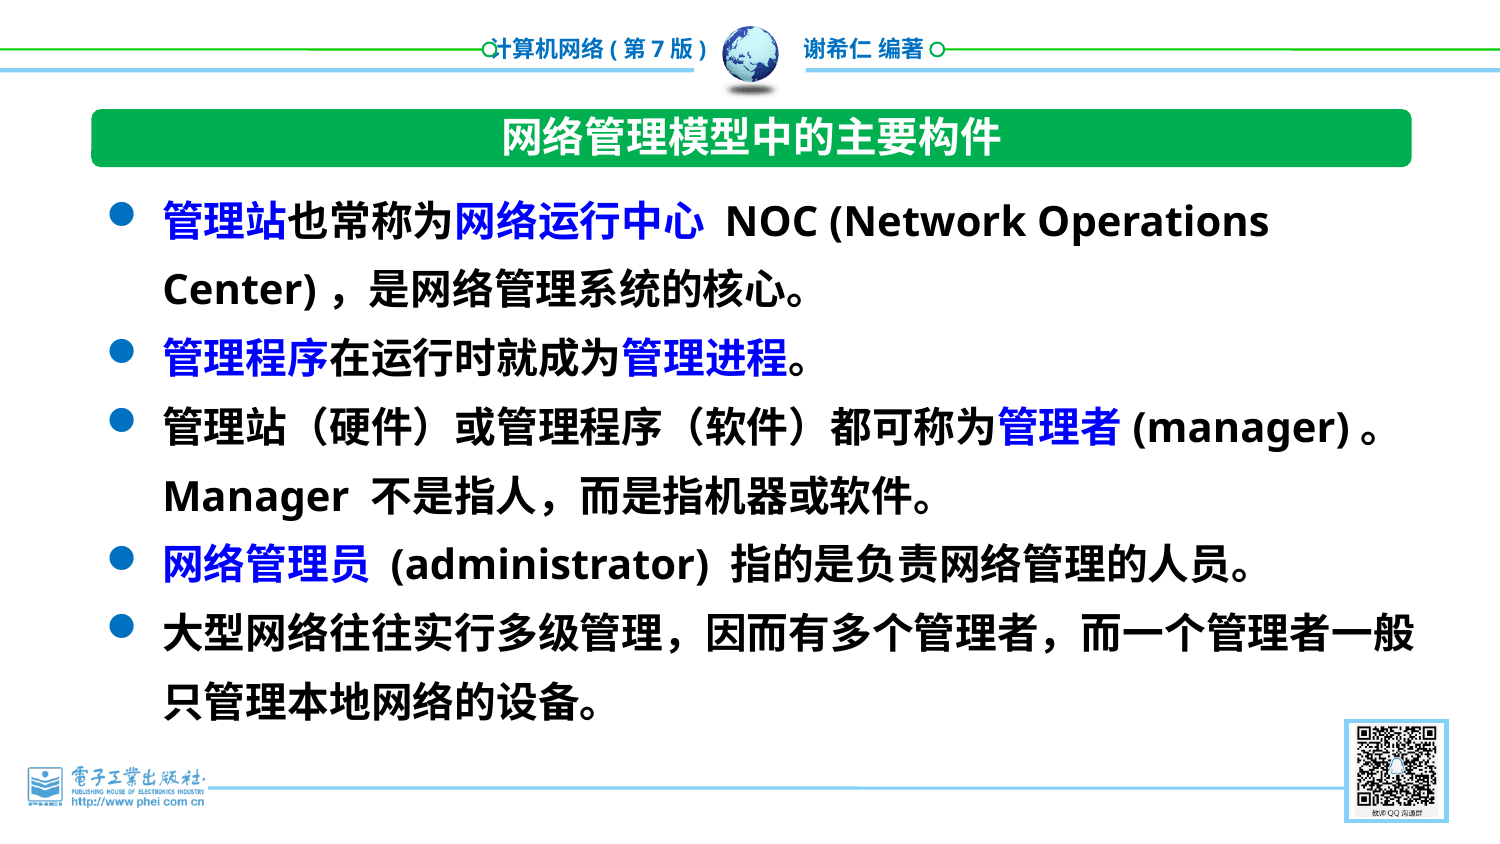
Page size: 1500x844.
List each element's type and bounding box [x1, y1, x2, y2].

picture [1355, 724, 1438, 817]
picture [23, 764, 208, 809]
picture [720, 24, 780, 100]
text_box [91, 103, 1431, 733]
